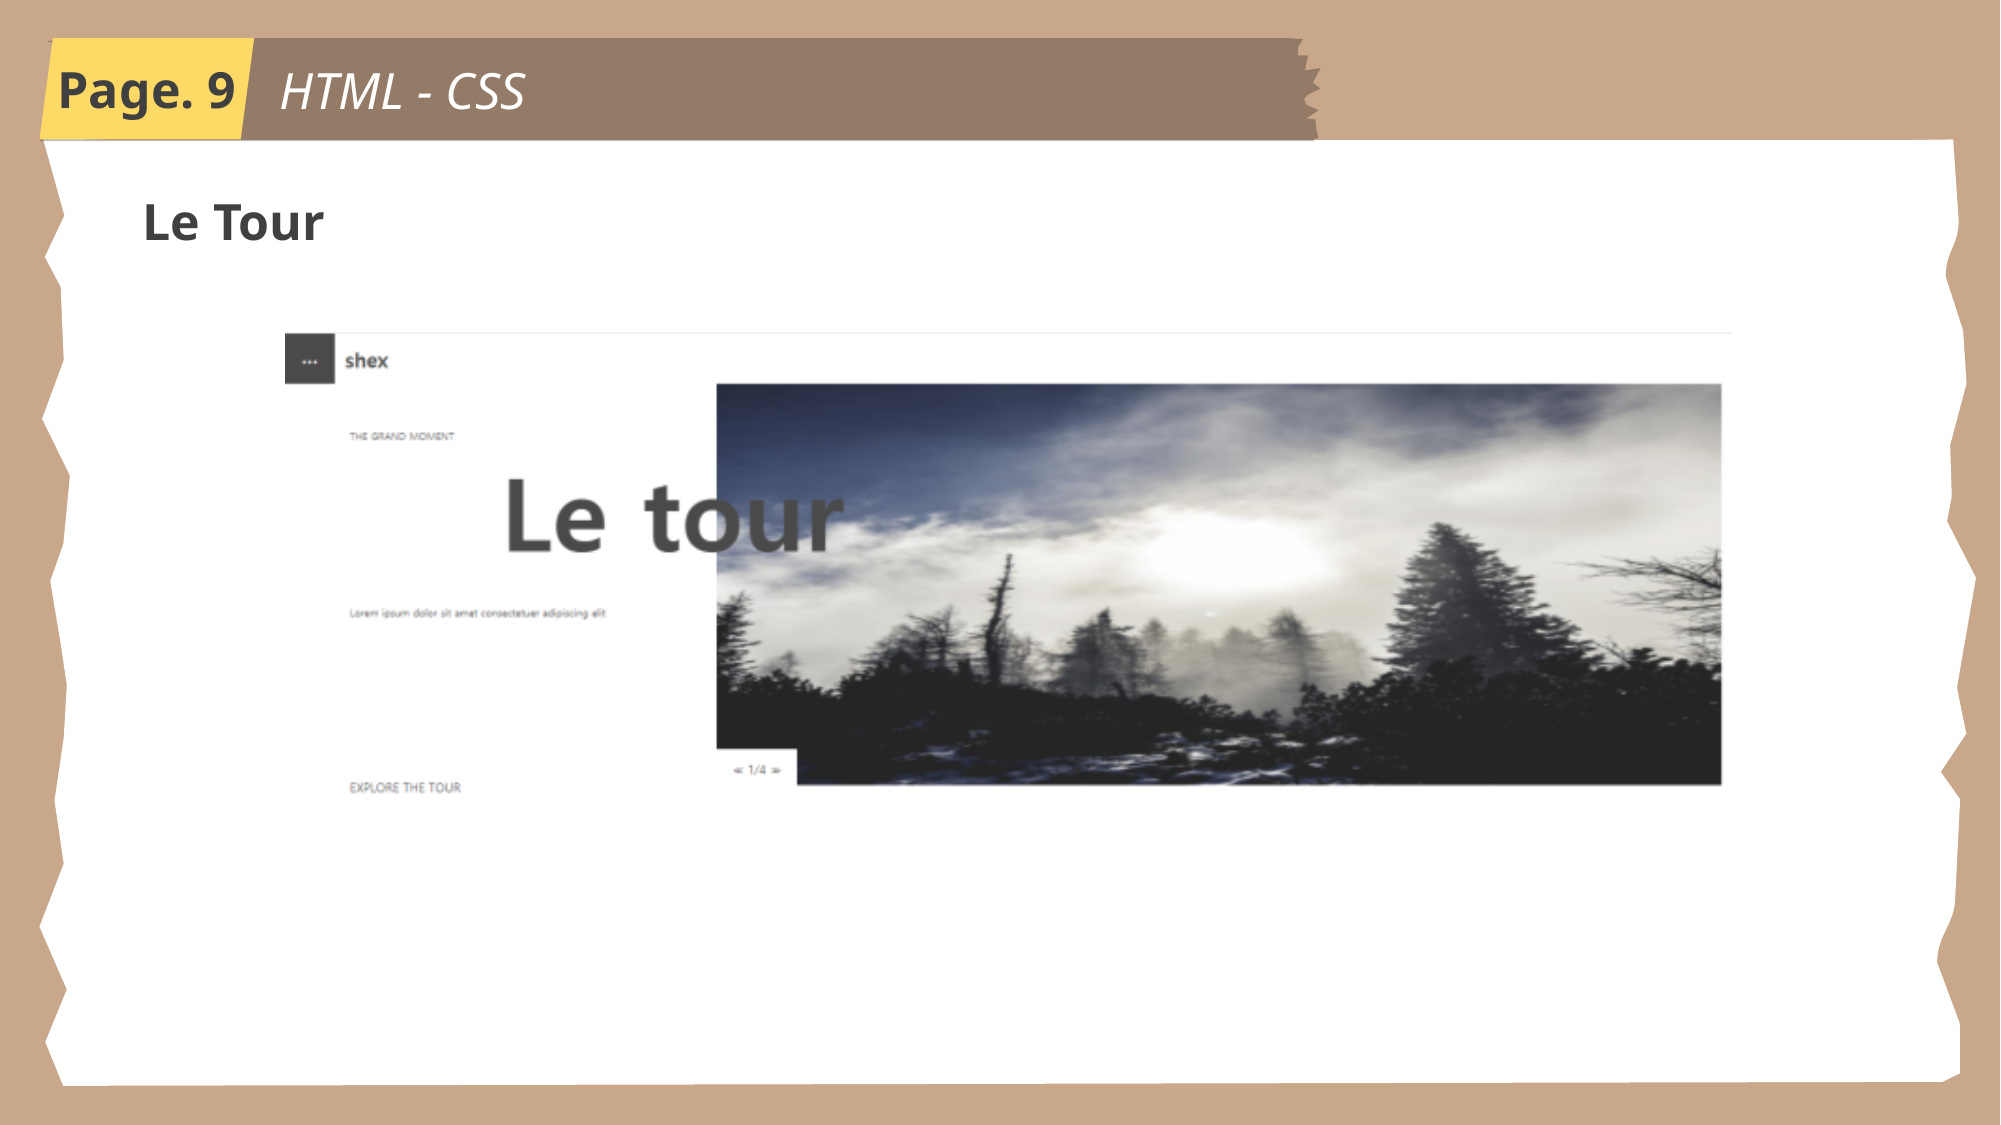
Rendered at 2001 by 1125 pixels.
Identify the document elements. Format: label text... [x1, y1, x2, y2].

text_box Page. 9 [38, 37, 256, 141]
picture [285, 332, 1731, 895]
text_box Le Tour [125, 169, 343, 273]
text_box [38, 138, 1978, 1087]
text_box HTML - CSS [37, 37, 1323, 143]
